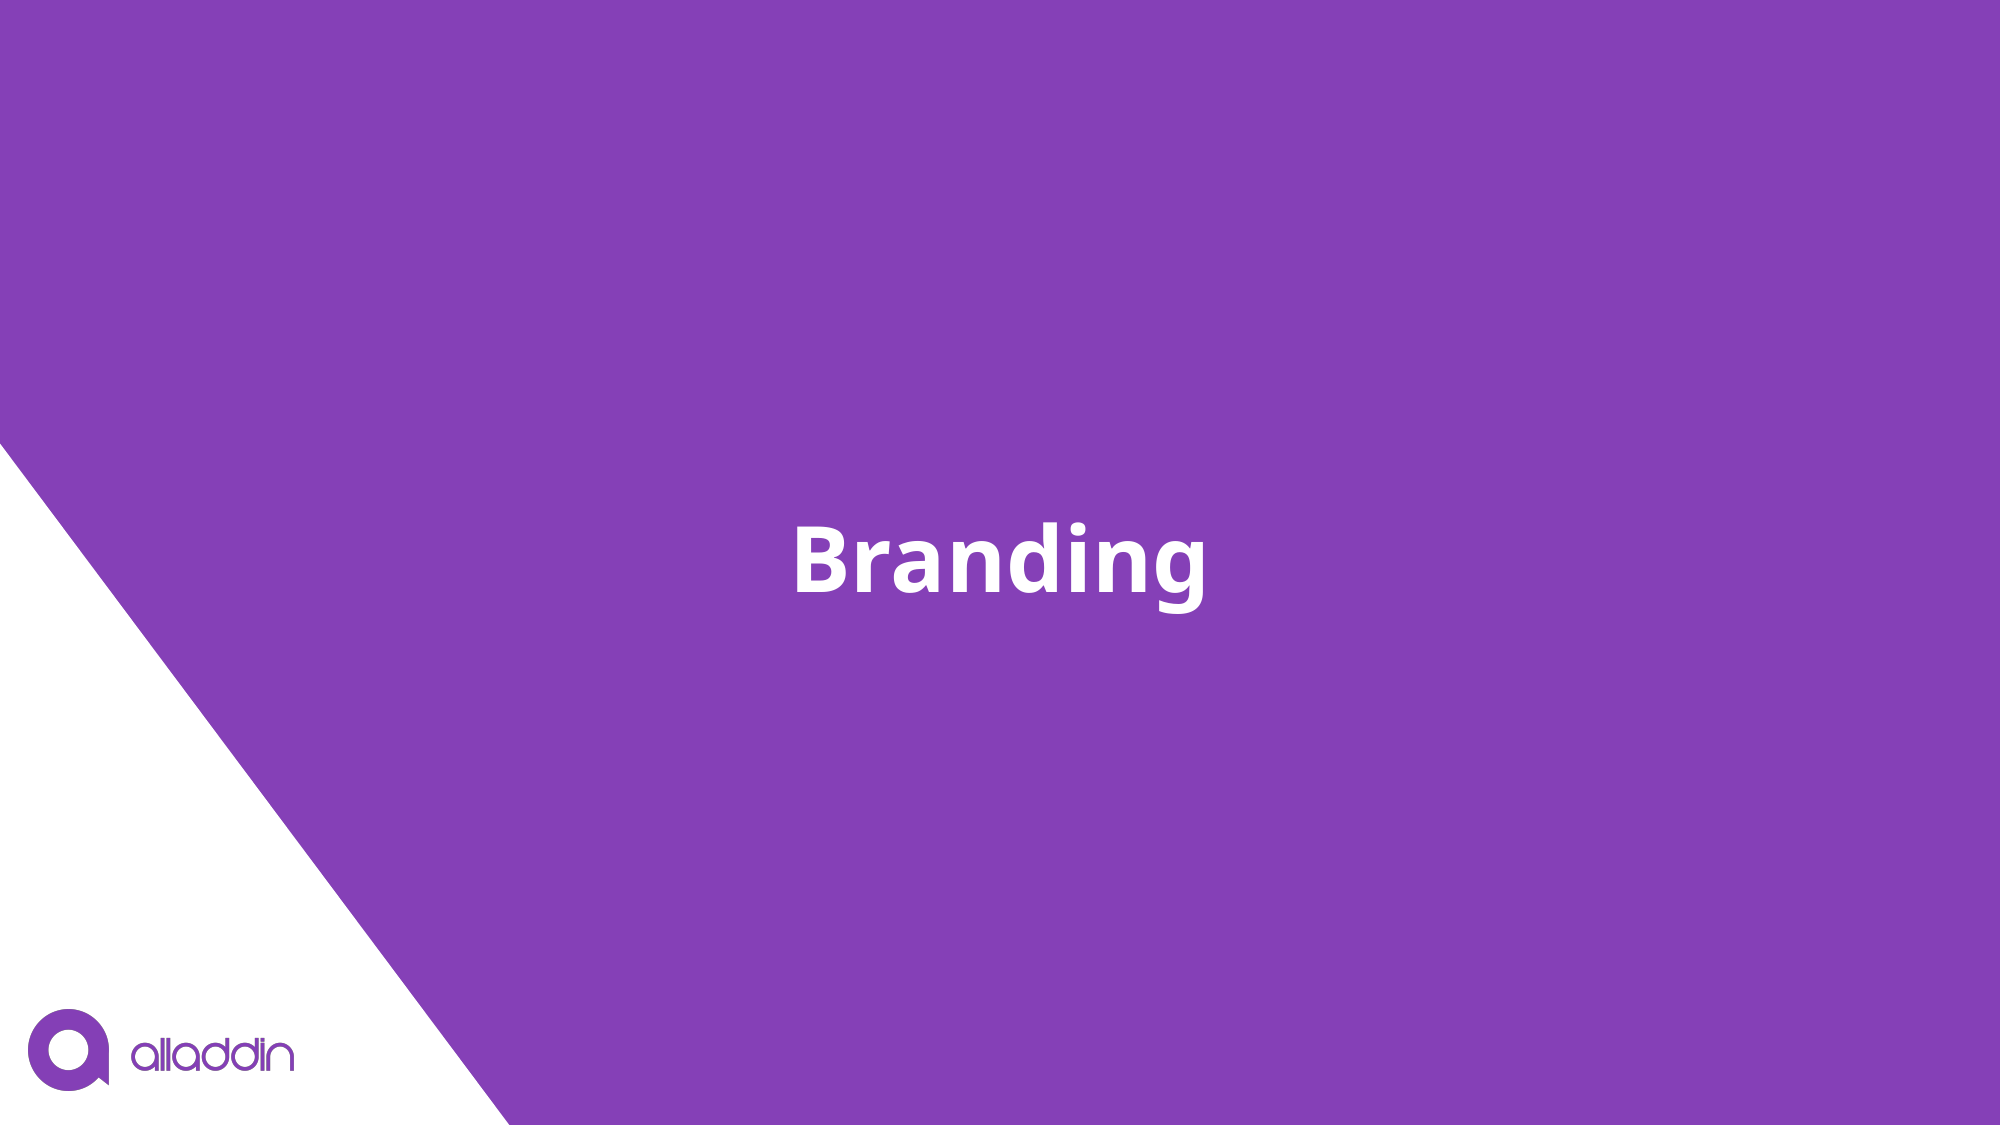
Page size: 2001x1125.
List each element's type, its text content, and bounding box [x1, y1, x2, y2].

title Branding [733, 453, 1266, 672]
picture [28, 1009, 297, 1091]
text_box [0, 441, 511, 1125]
